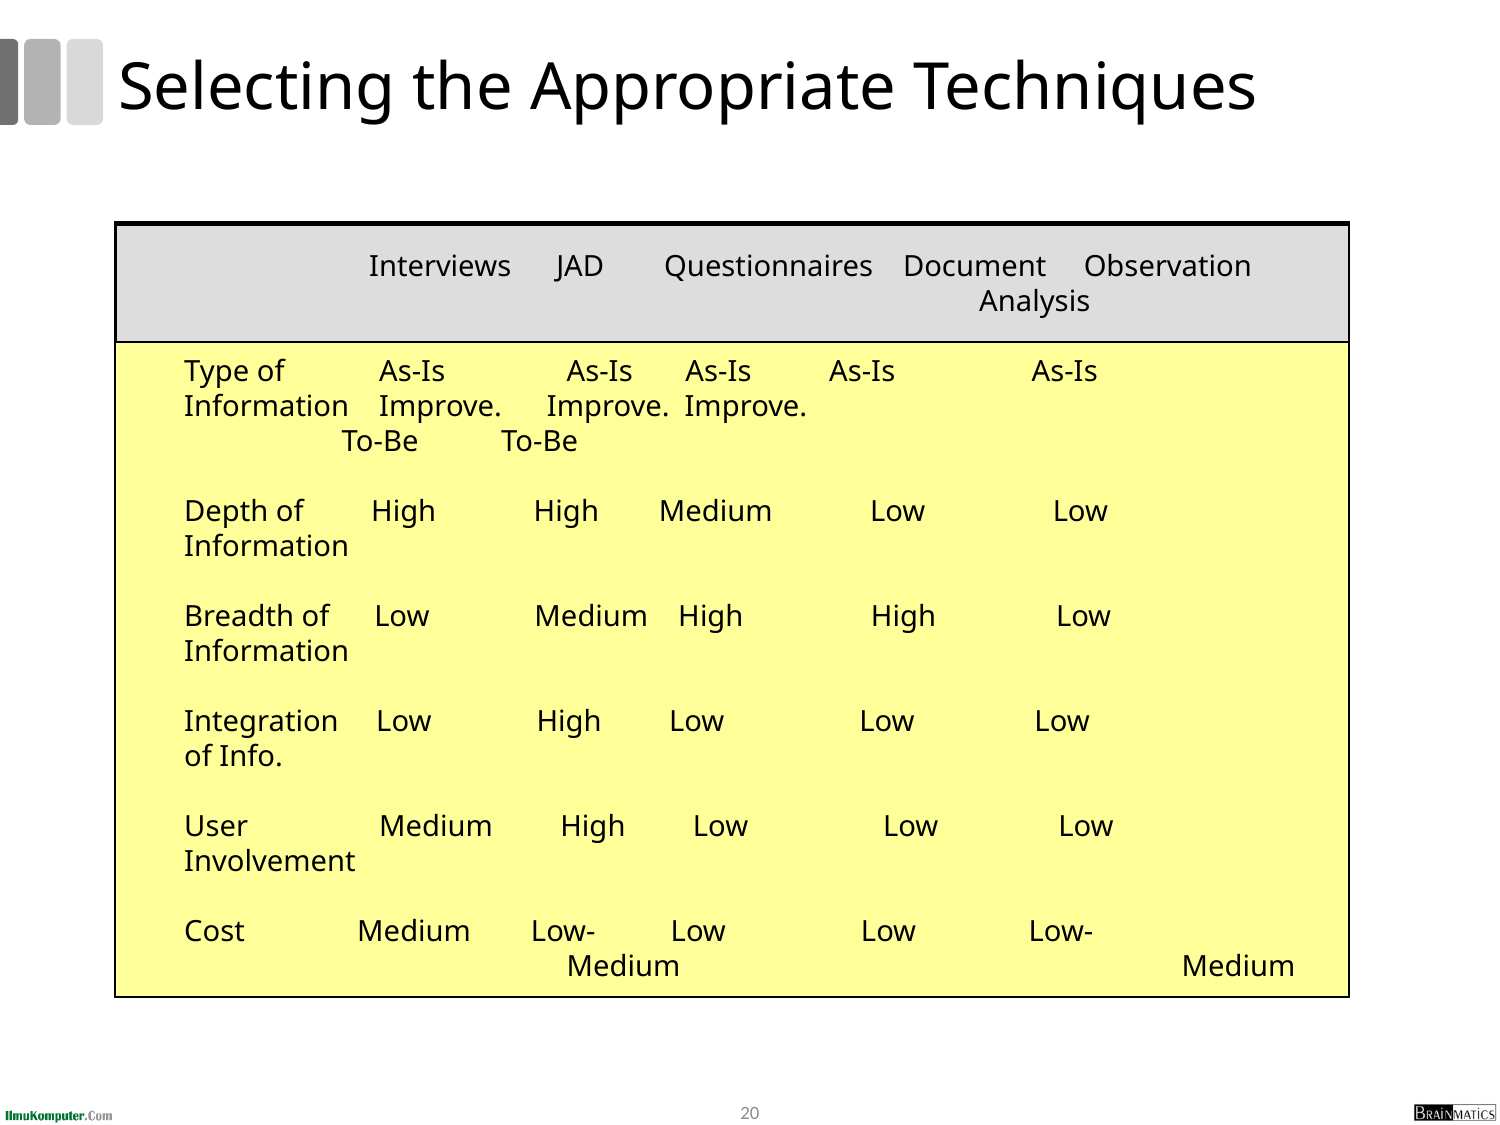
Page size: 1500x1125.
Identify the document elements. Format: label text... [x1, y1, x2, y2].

title Selecting the Appropriate Techniques [103, 24, 1450, 152]
picture [4, 1106, 113, 1125]
picture [1412, 1102, 1498, 1123]
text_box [112, 221, 1500, 1033]
slide_number 20 [581, 1100, 919, 1125]
